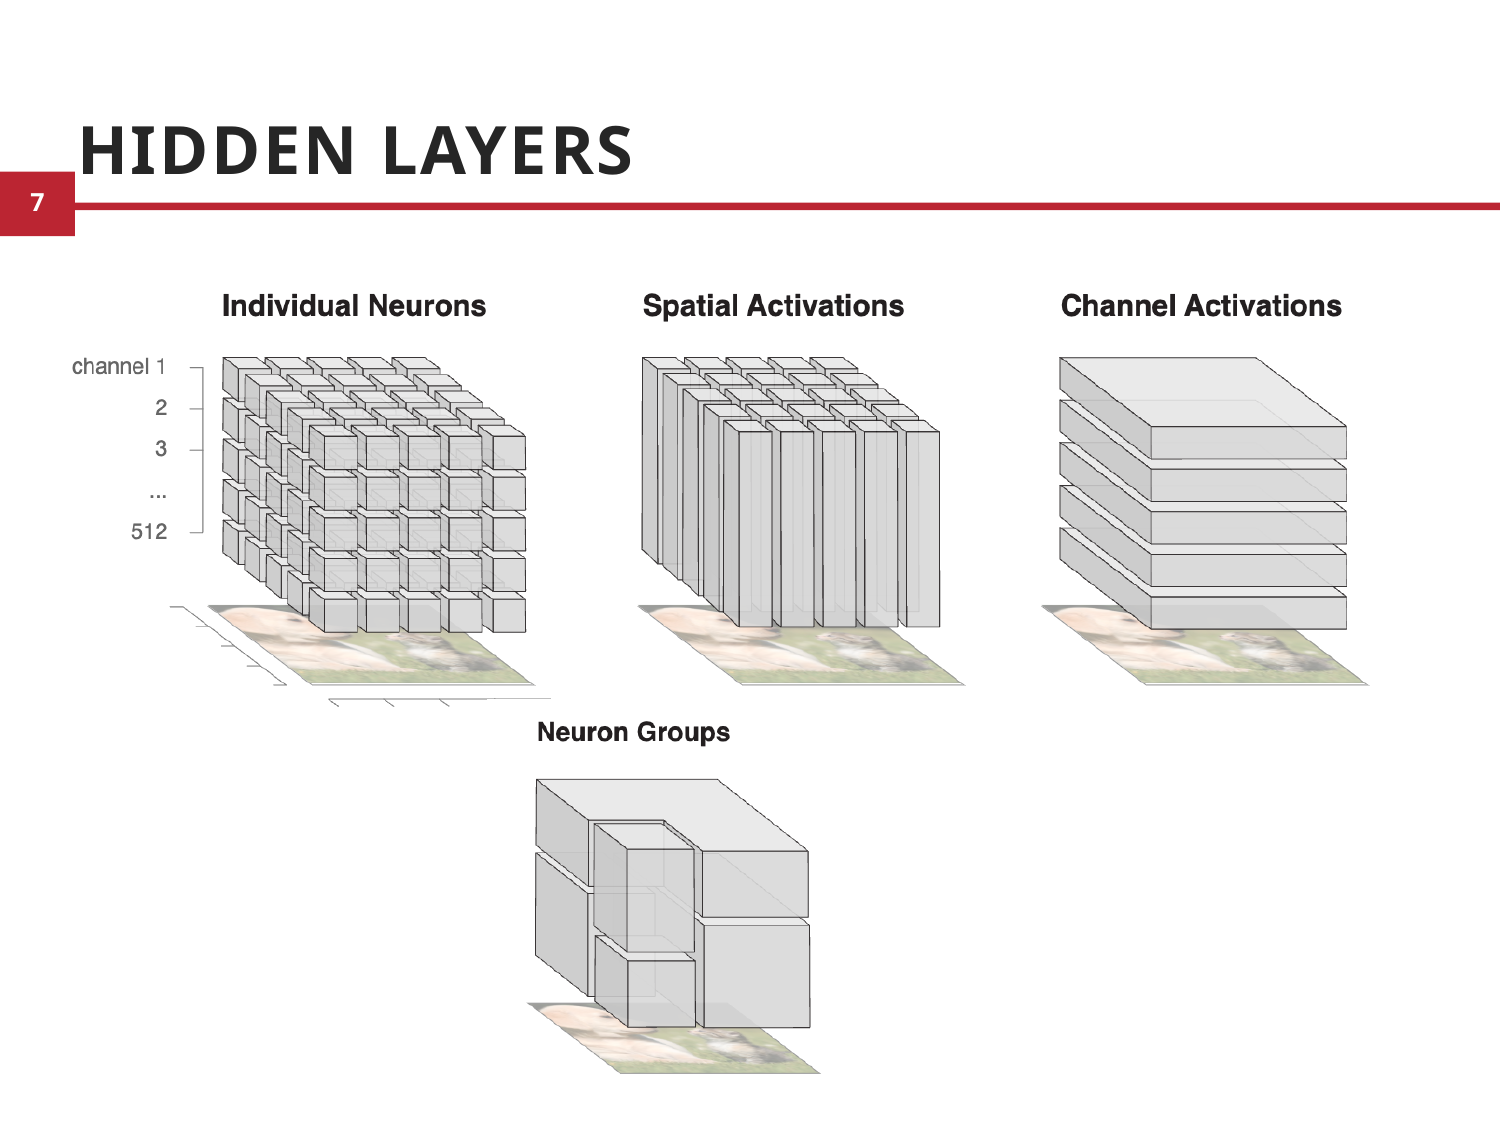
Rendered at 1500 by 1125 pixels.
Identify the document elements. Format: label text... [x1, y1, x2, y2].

picture [36, 261, 1389, 1100]
title Hidden Layers [75, 0, 1425, 188]
